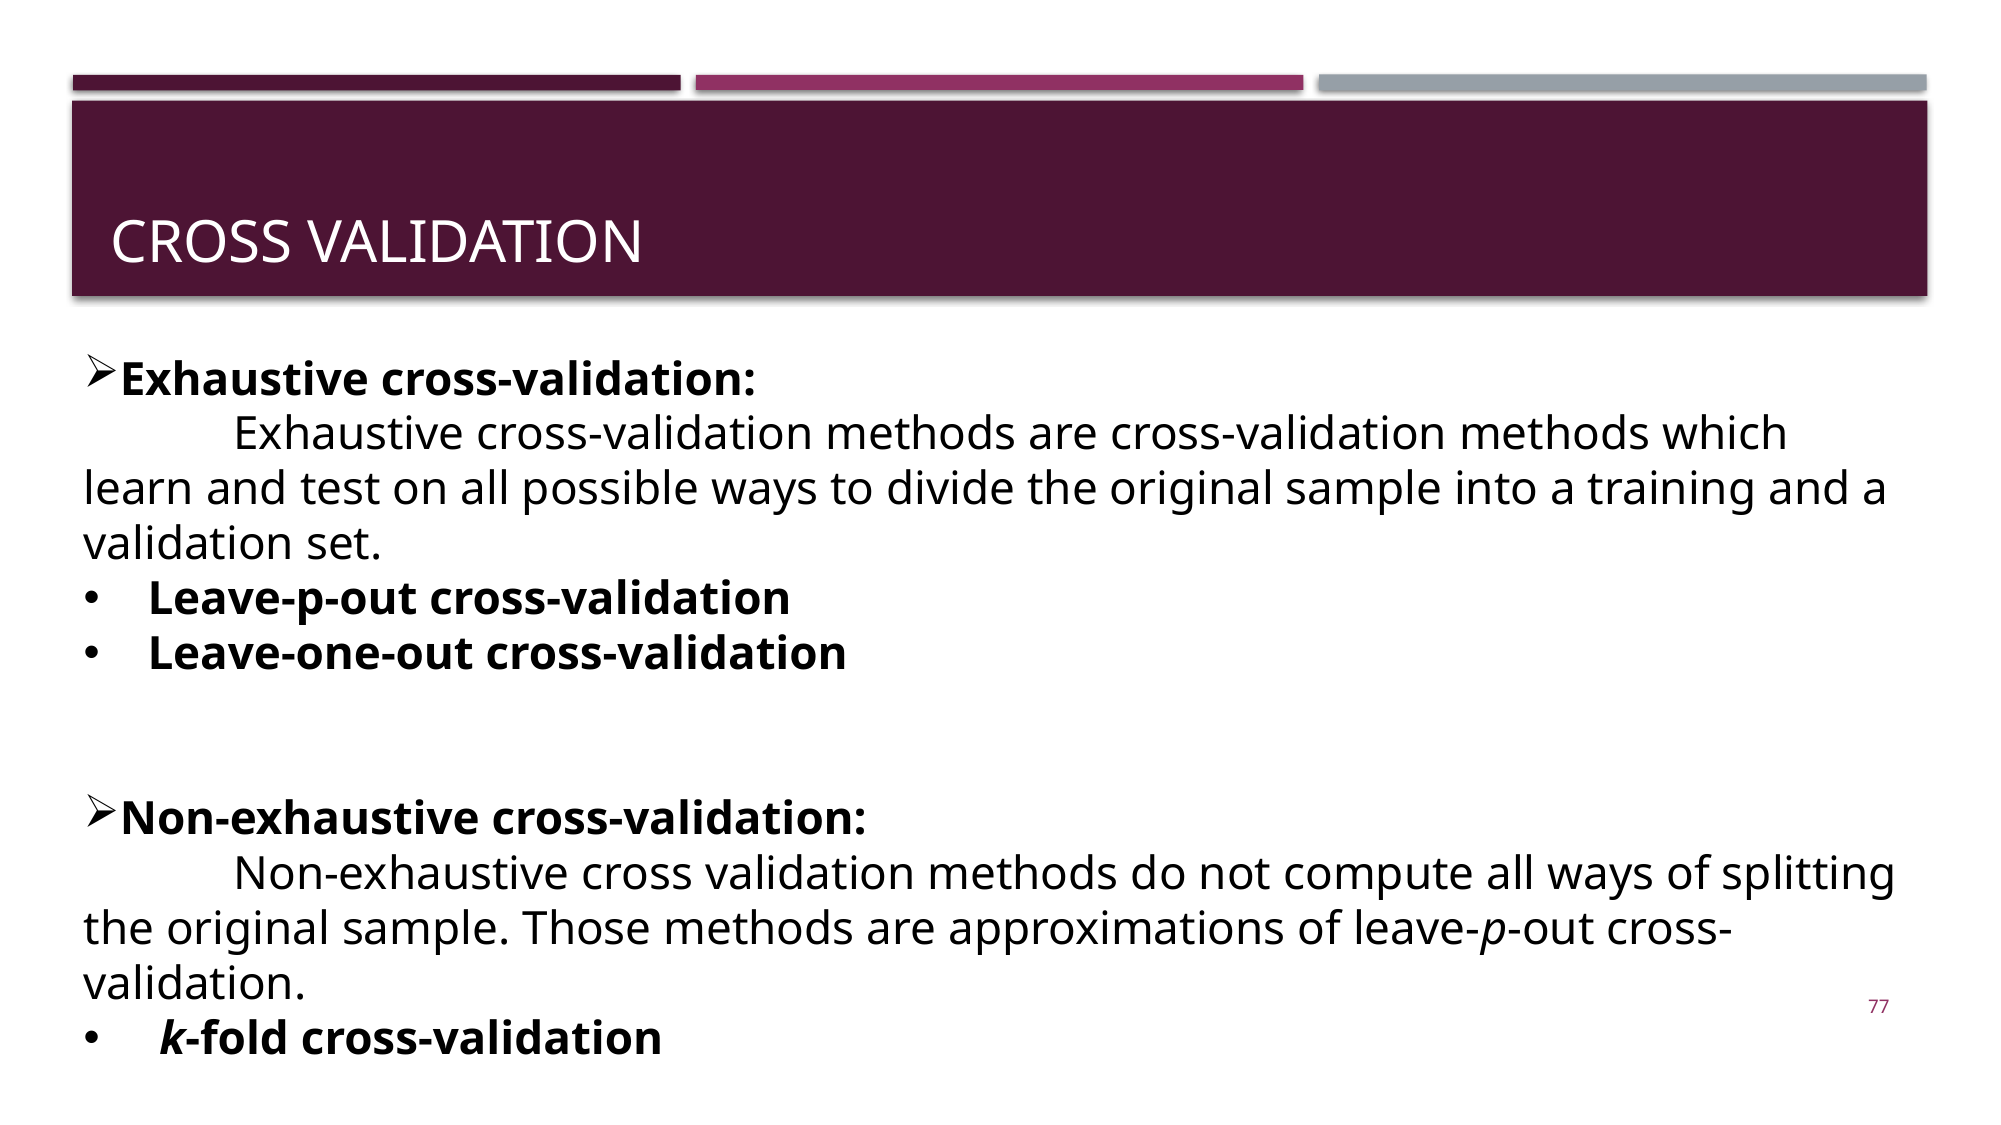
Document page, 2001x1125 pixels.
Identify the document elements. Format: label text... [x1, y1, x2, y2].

text_box Exhaustive cross-validation: Exhaustive cross-validation methods are cross-validation methods which learn and test on all possible ways to divide the original sample into a training and a validation set. Leave-p-out cross-validation Leave-one-out cross-validation Non-exhaustive cross-validation: Non-exhaustive cross validation methods do not compute all ways of splitting the original sample. Those methods are approximations of leave-p-out cross-validation. k-fold cross-validation [68, 341, 1921, 1125]
title Cross Validation [95, 115, 1905, 282]
